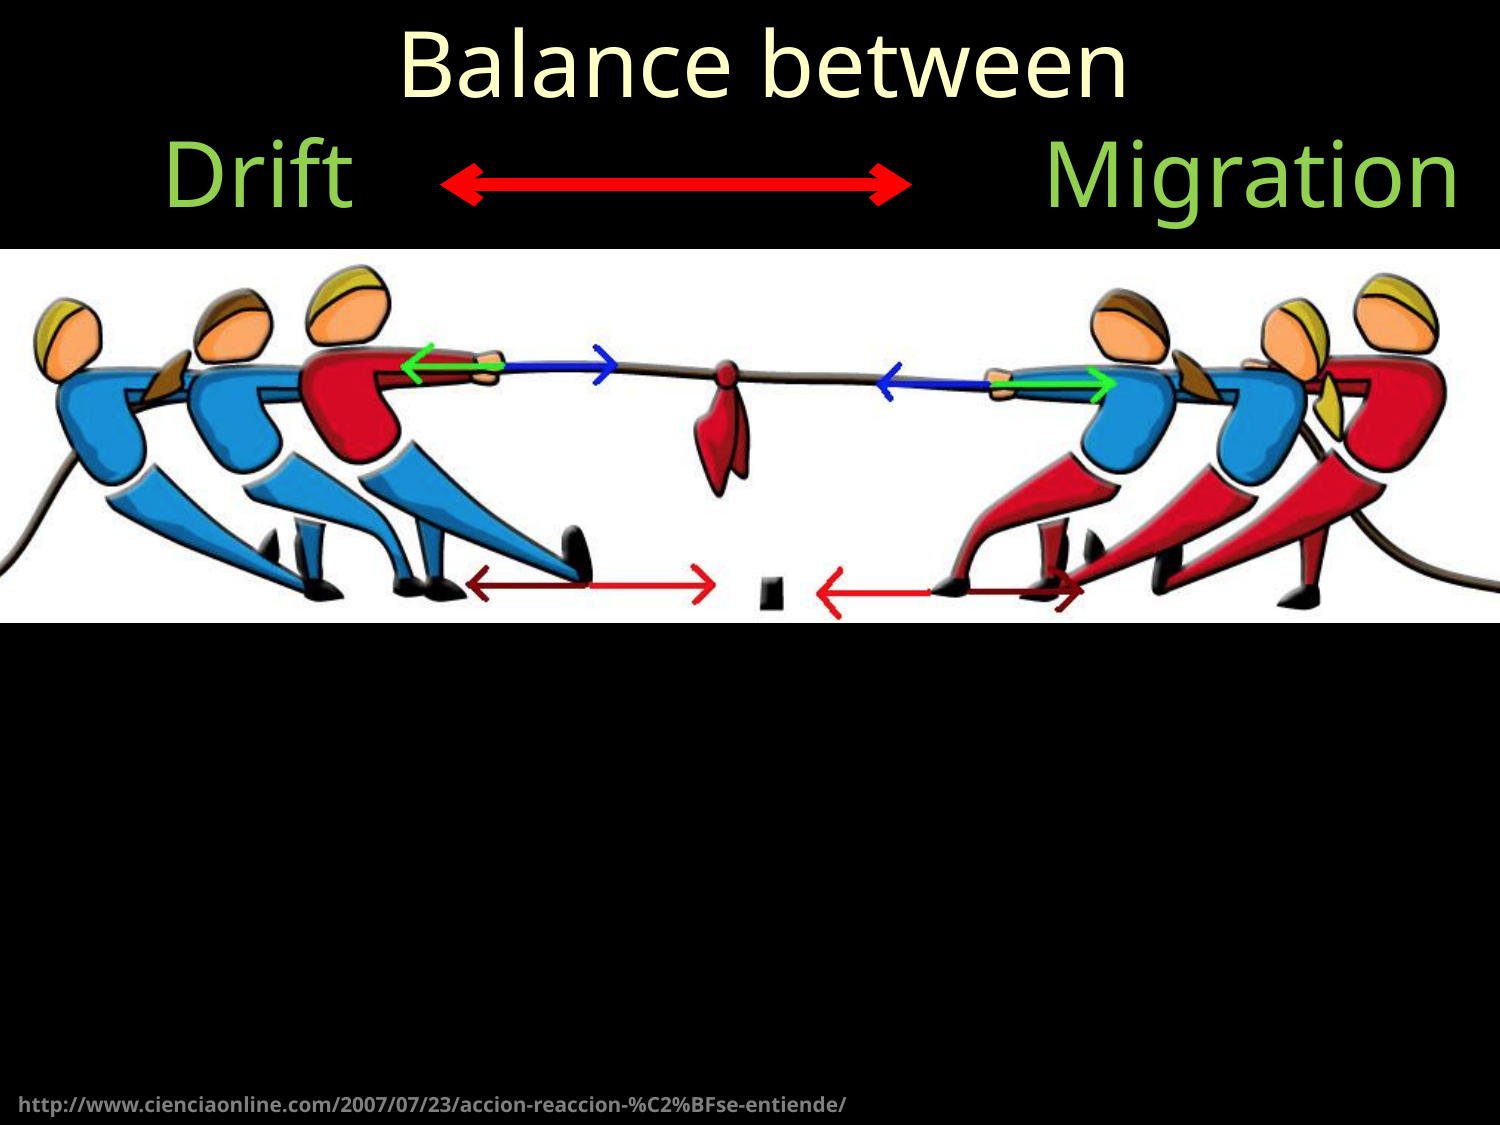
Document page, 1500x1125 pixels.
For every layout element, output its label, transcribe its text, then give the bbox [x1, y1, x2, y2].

picture [0, 248, 1500, 624]
title Balance between [126, 0, 1402, 77]
text_box http://www.cienciaonline.com/2007/07/23/accion-reaccion-%C2%BFse-entiende/ [3, 1084, 1500, 1125]
text_box Drift Migration [50, 77, 1500, 247]
